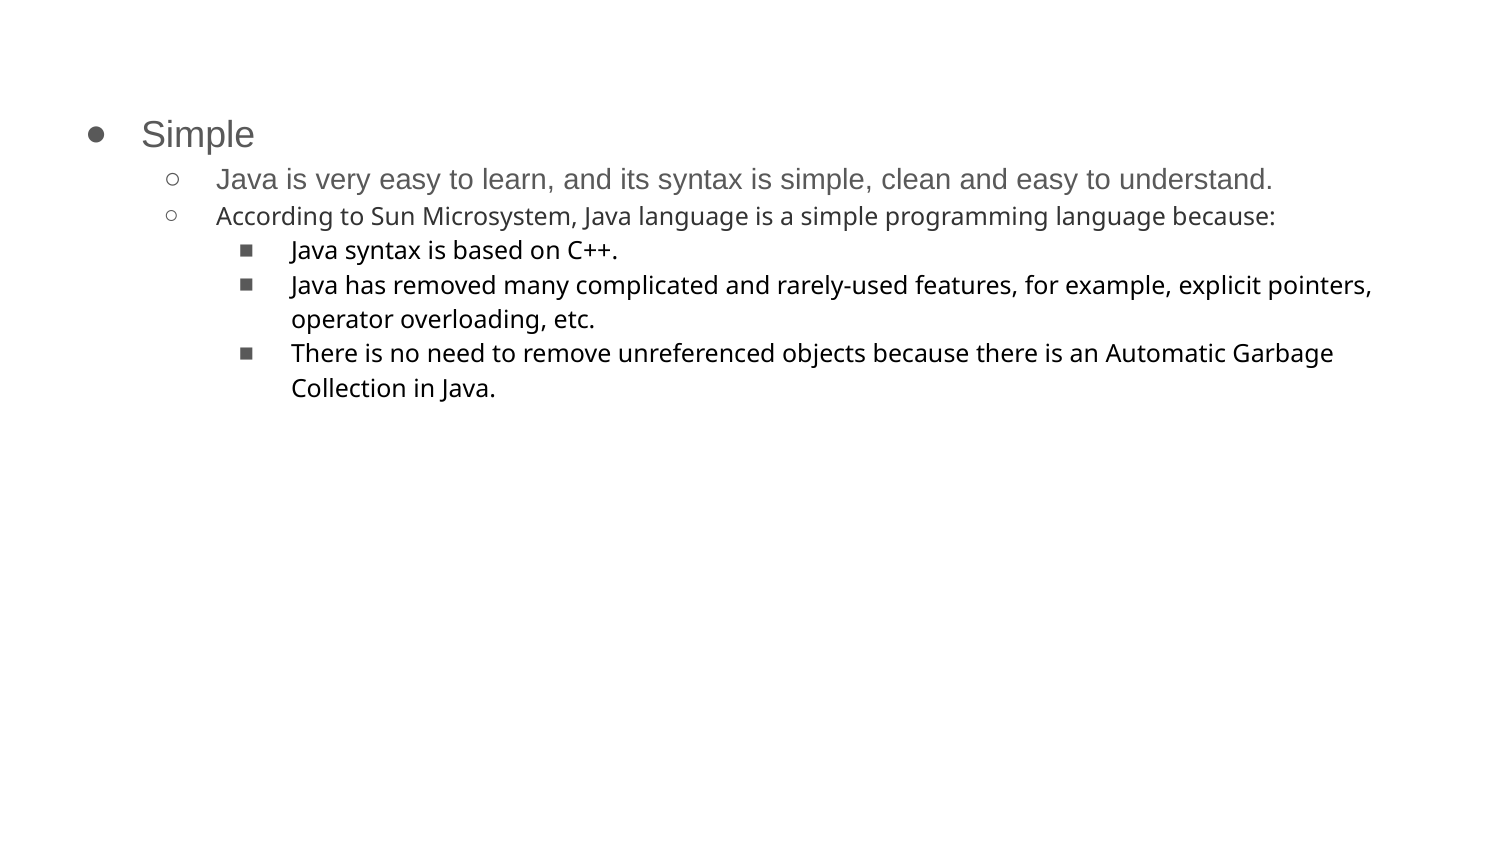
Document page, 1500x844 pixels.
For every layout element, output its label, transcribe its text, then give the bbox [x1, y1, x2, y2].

list Simple Java is very easy to learn, and its syntax is simple, clean and easy to understand. According to Sun Microsystem, Java language is a simple programming language because: Java syntax is based on C++. Java has removed many complicated and rarely-used features, for example, explicit pointers, operator overloading, etc. There is no need to remove unreferenced objects because there is an Automatic Garbage Collection in Java. [51, 88, 1449, 650]
